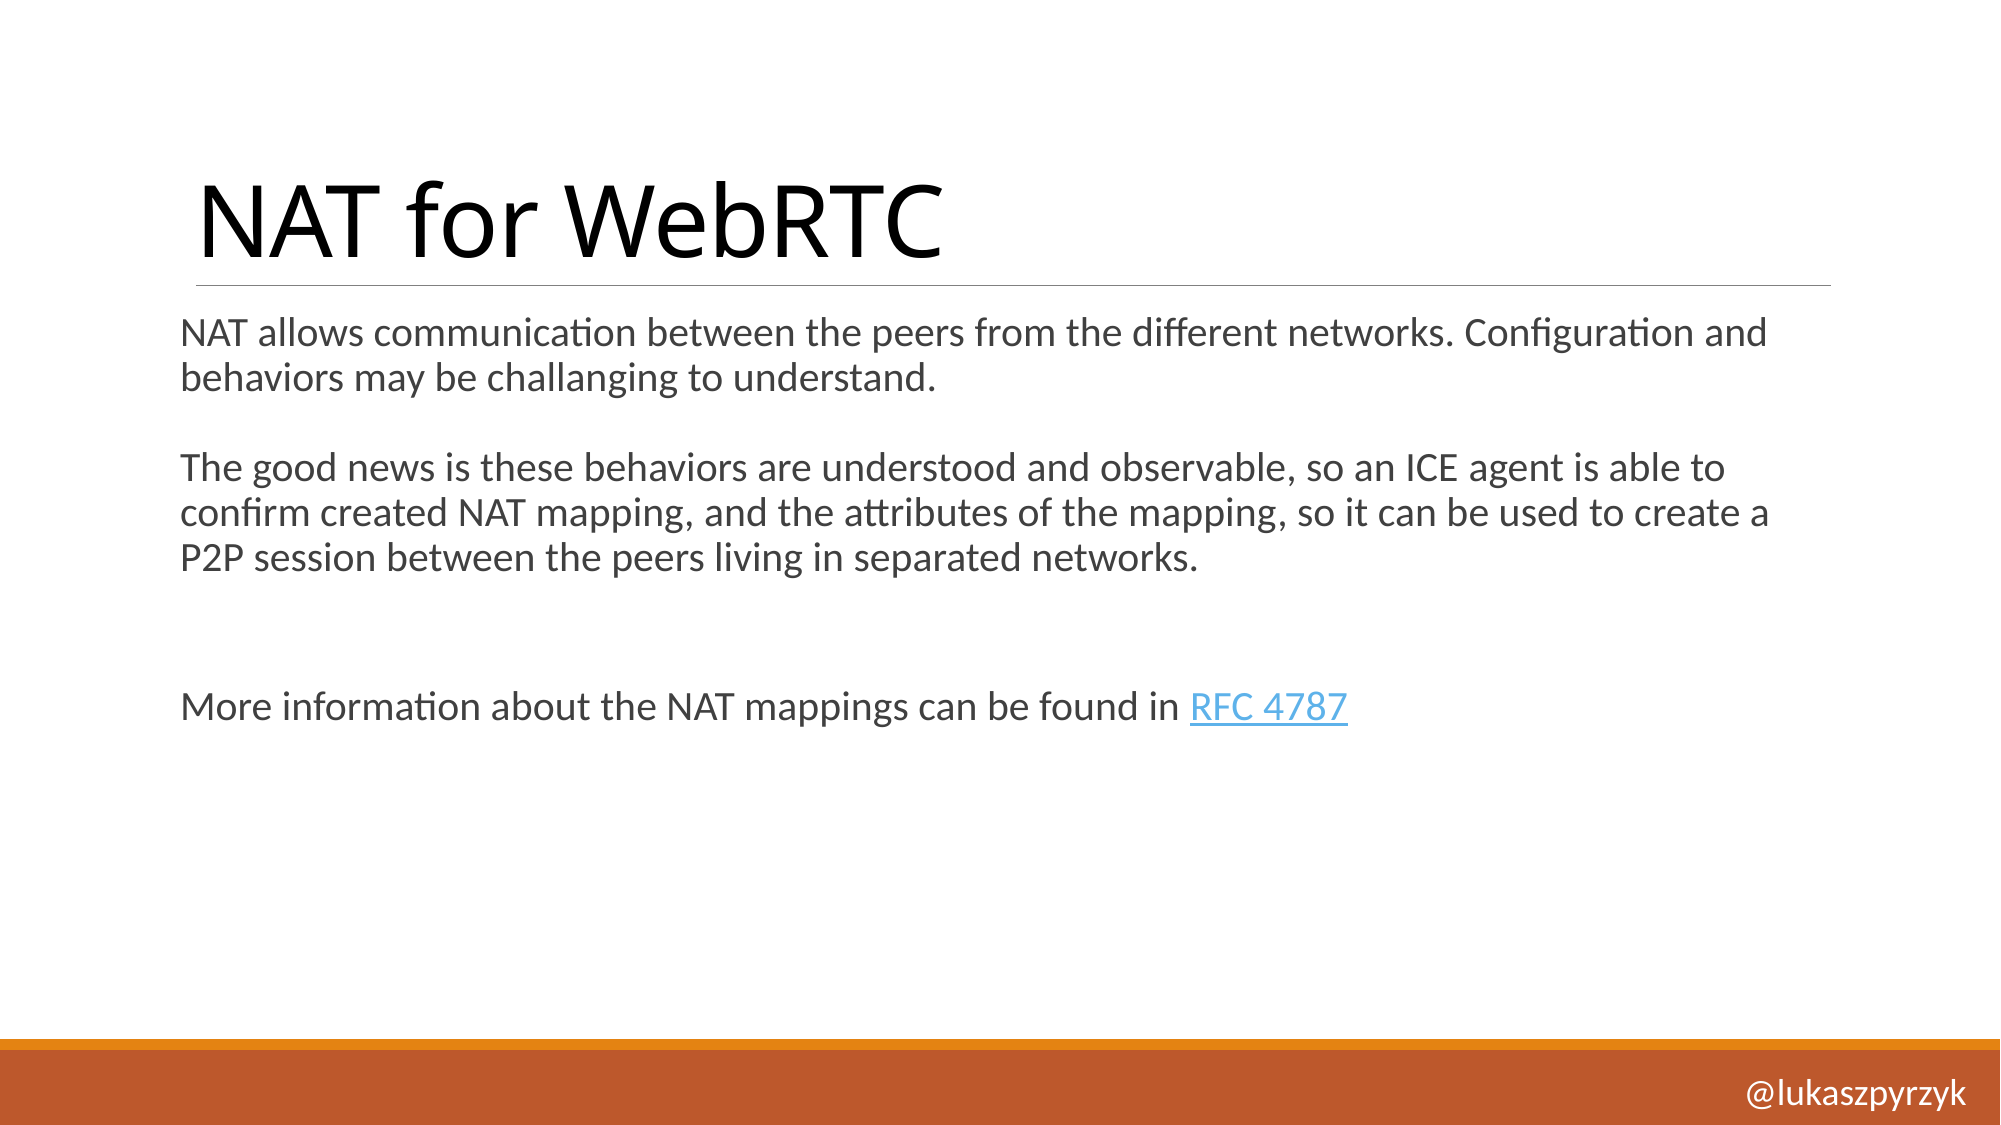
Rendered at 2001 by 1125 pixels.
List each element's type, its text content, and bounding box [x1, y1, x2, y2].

title NAT for WebRTC [180, 47, 1830, 285]
text_box [865, 302, 1394, 961]
list NAT allows communication between the peers from the different networks. Configuration and behaviors may be challanging to understand. The good news is these behaviors are understood and observable, so an ICE agent is able to confirm created NAT mapping, and the attributes of the mapping, so it can be used to create a P2P session between the peers living in separated networks. More information about the NAT mappings can be found in RFC 4787 [180, 302, 865, 961]
text_box @lukaszpyrzyk [1728, 1060, 1982, 1121]
list NAT allows communication between the peers from the different networks. Configuration and behaviors may be challanging to understand. The good news is these behaviors are understood and observable, so an ICE agent is able to confirm created NAT mapping, and the attributes of the mapping, so it can be used to create a P2P session between the peers living in separated networks. More information about the NAT mappings can be found in RFC 4787 [1394, 302, 1830, 961]
